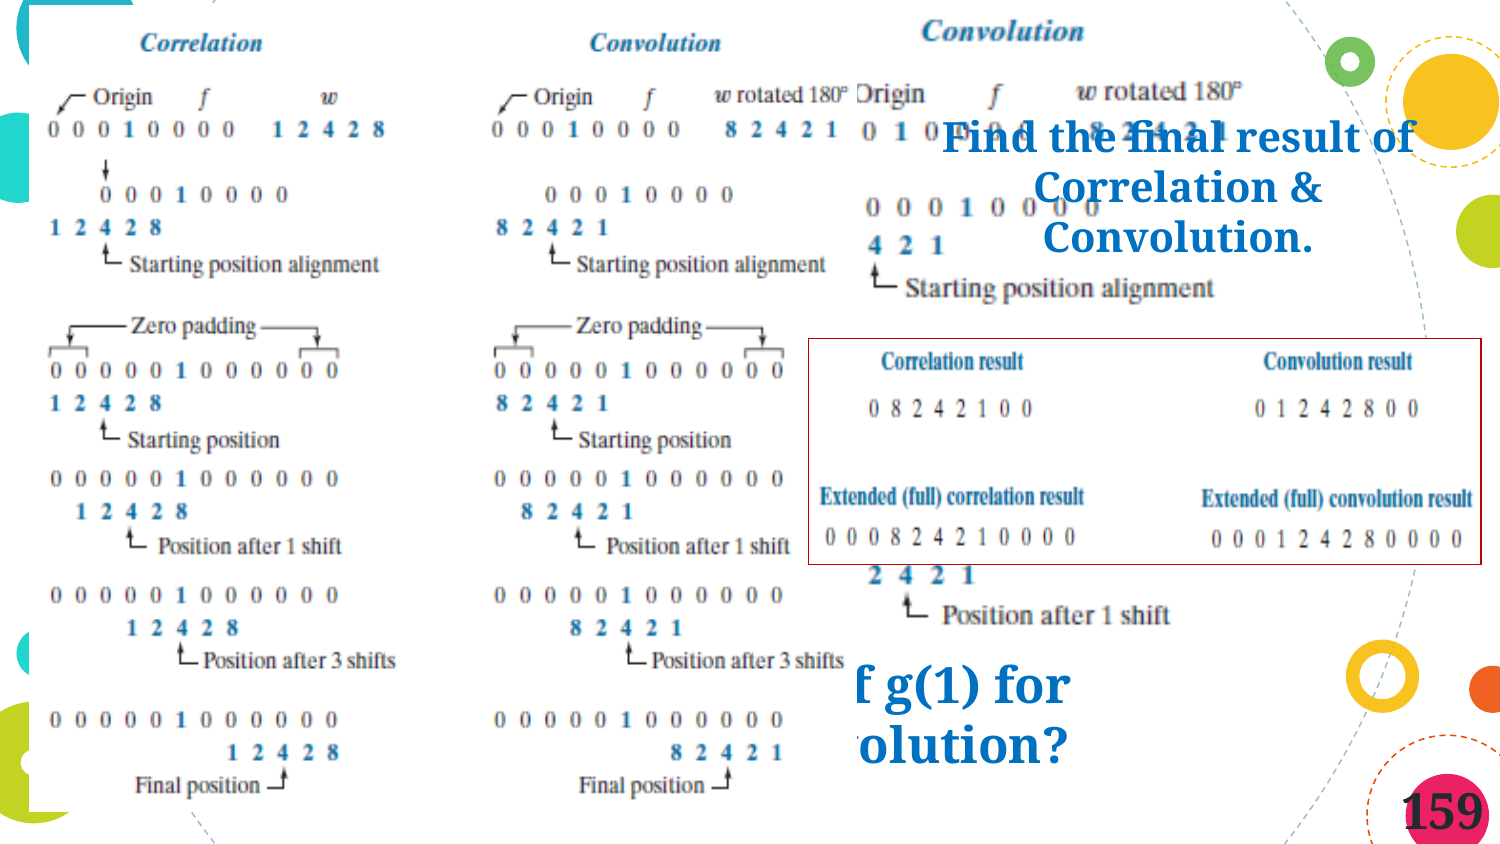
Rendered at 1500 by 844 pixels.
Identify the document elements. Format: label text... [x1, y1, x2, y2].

picture [29, 0, 1481, 812]
slide_number 159 [1316, 764, 1500, 844]
text_box What is the value of g(1) for Correlation & Convolution? [860, 646, 1187, 781]
text_box Find the final result of Correlation & Convolution. [1262, 102, 1430, 268]
